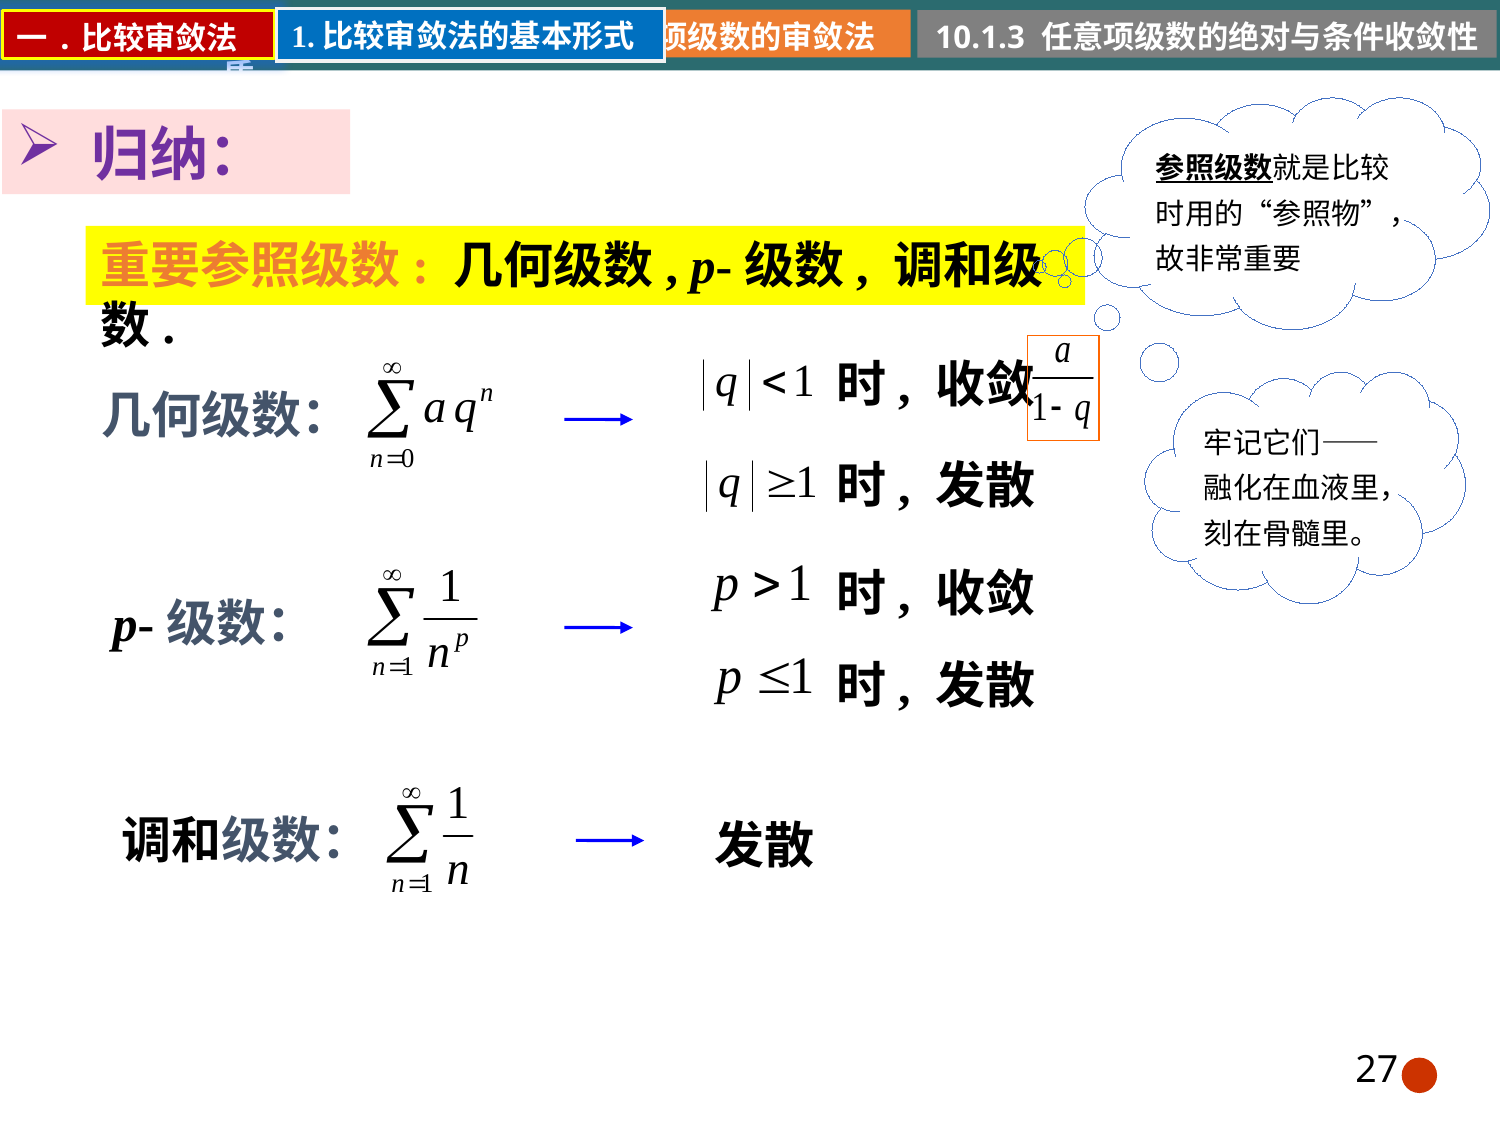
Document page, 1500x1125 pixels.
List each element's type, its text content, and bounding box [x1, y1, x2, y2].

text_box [699, 355, 812, 413]
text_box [360, 344, 506, 475]
text_box 10.1.3 任意项级数的绝对与条件收敛性 [917, 10, 1497, 58]
text_box 时, 发散 [821, 646, 1059, 703]
text_box [285, 0, 1500, 71]
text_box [702, 456, 815, 514]
text_box 一.比较审敛法 [2, 10, 275, 59]
text_box 时, 发散 [821, 446, 1106, 503]
text_box 牢记它们——融化在血液里，刻在骨髓里。 [1094, 304, 1121, 331]
slide_number 27 [1340, 1037, 1481, 1113]
text_box [1401, 1057, 1438, 1094]
text_box 参照级数就是比较时用的“参照物”，故非常重要 [1033, 97, 1490, 330]
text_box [699, 552, 813, 620]
text_box 调和级数： [66, 800, 379, 858]
text_box [564, 413, 633, 426]
text_box 时, 收敛 [821, 345, 1027, 402]
text_box 1.比较审敛法的基本形式 [275, 7, 666, 63]
text_box 牢记它们——融化在血液里，刻在骨髓里。 [1144, 372, 1466, 604]
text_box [360, 552, 483, 683]
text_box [702, 645, 816, 713]
text_box 归纳： [1, 108, 352, 196]
text_box 几何级数： [80, 375, 360, 432]
text_box p-级数： [68, 583, 360, 640]
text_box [379, 769, 479, 900]
text_box 10.1.2 正项级数的审敛法 [666, 9, 911, 58]
text_box 发散 [699, 806, 855, 863]
text_box [575, 834, 645, 847]
text_box 重要参照级数: 几何级数, p-级数, 调和级数. [85, 225, 1086, 305]
text_box 牢记它们——融化在血液里，刻在骨髓里。 [1140, 343, 1179, 382]
text_box [564, 621, 633, 634]
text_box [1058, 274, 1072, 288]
text_box 时, 收敛 [821, 553, 1121, 610]
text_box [1027, 323, 1100, 441]
